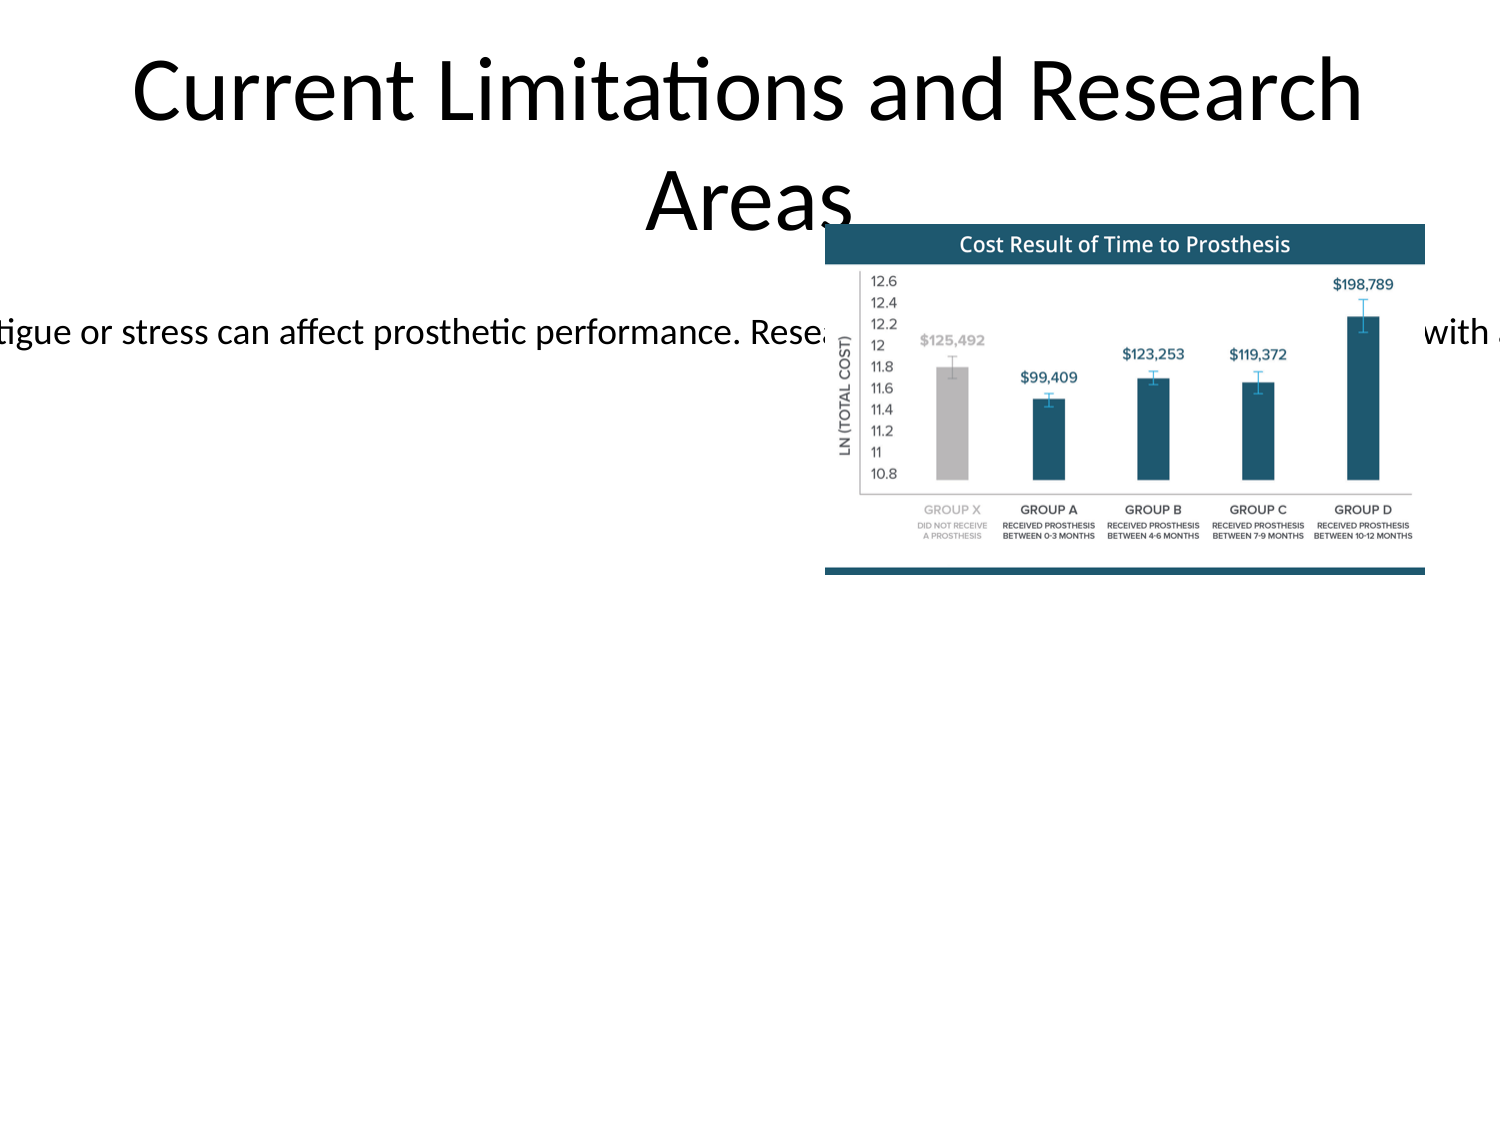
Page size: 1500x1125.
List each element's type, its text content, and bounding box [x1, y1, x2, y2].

text_box - High cost is a barrier to access for many potential users. Inconsistent signal accuracy due to factors like fatigue or stress can affect prosthetic performance. Research is ongoing to integrate prosthetics with a broader range of neural networks for more complex movements. [1426, 224, 1500, 360]
text_box - High cost is a barrier to access for many potential users. Inconsistent signal accuracy due to factors like fatigue or stress can affect prosthetic performance. Research is ongoing to integrate prosthetics with a broader range of neural networks for more complex movements. [0, 224, 823, 360]
picture [824, 224, 1426, 576]
title Current Limitations and Research Areas [75, 45, 1425, 224]
